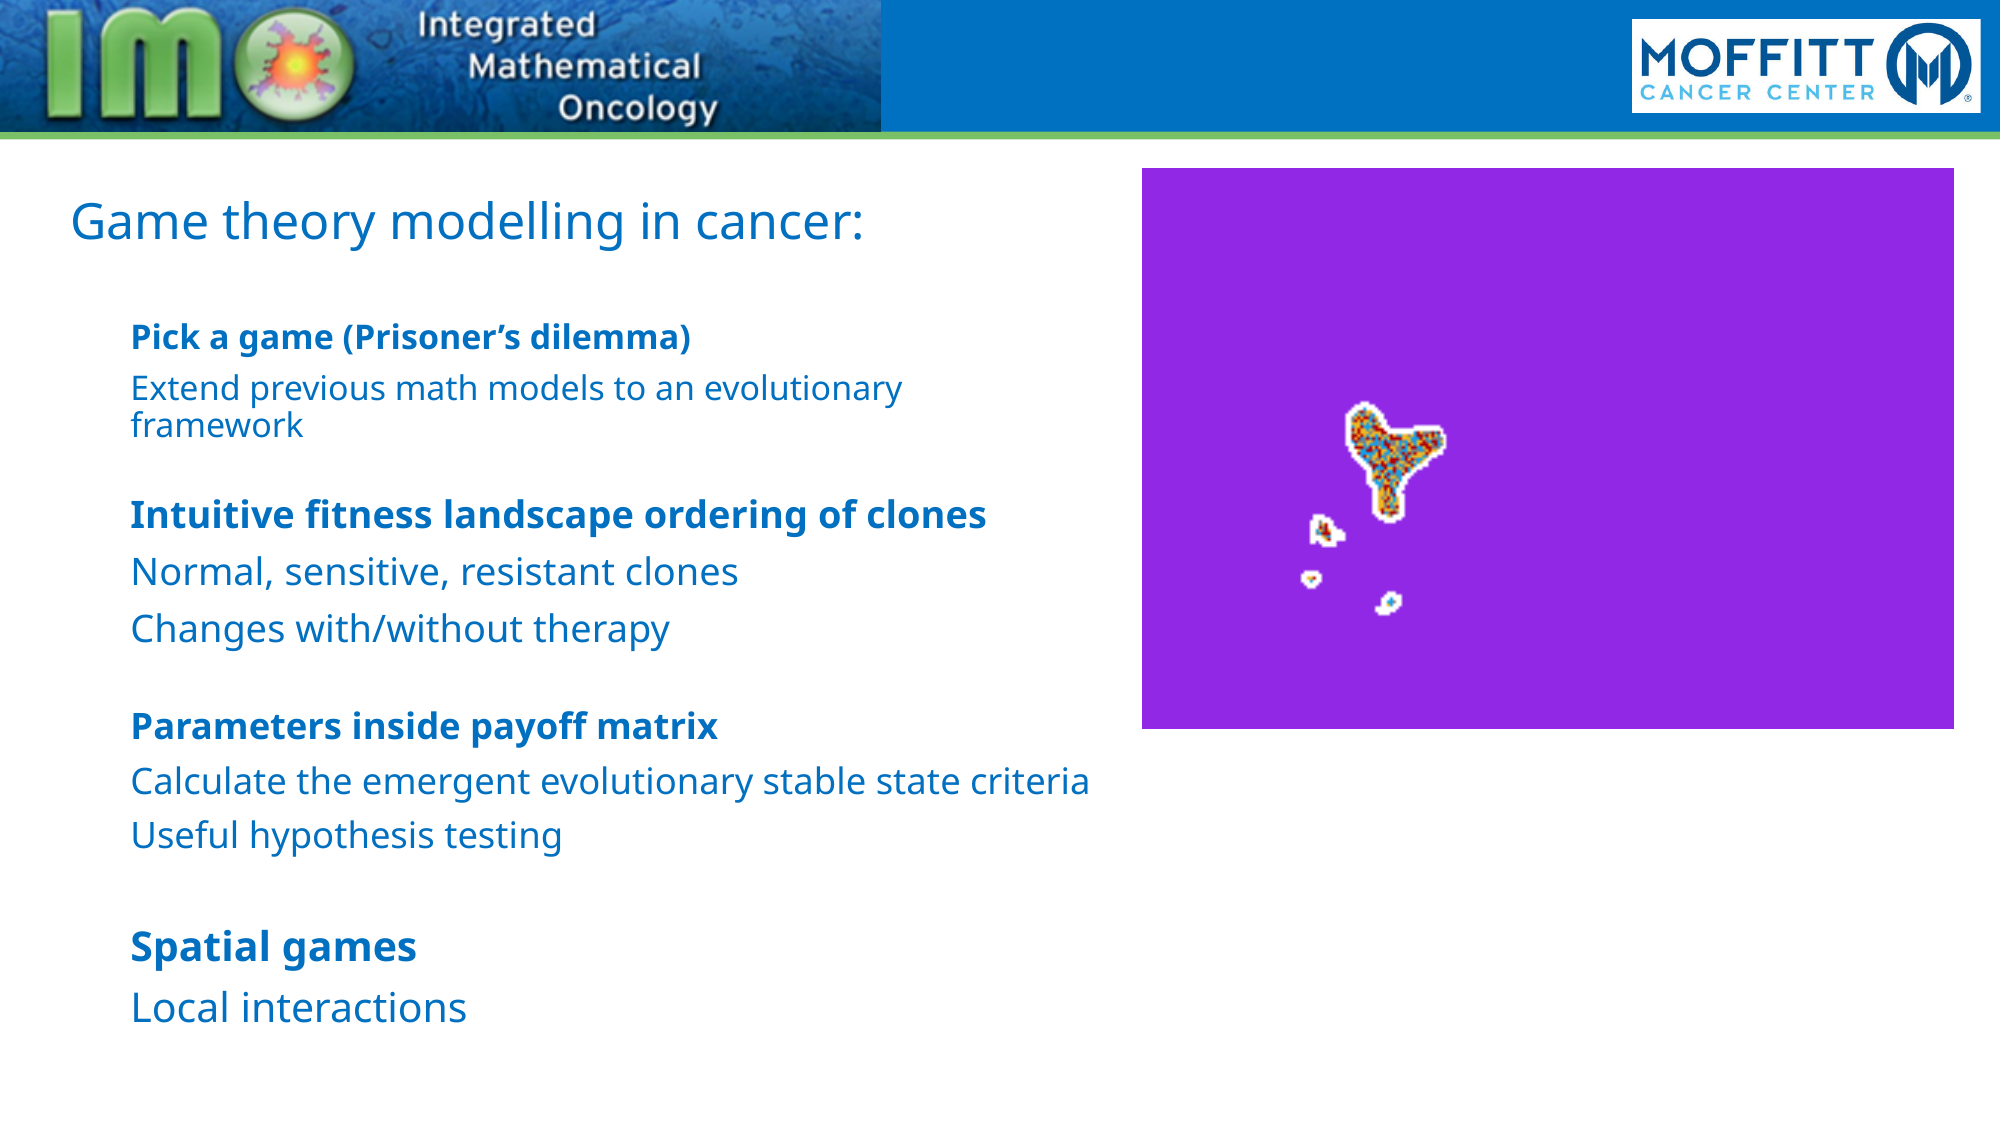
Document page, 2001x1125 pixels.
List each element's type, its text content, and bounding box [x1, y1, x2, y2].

subtitle Game theory modelling in cancer: [55, 189, 1109, 305]
picture [1632, 19, 1981, 113]
text_box [881, 0, 2000, 131]
picture [0, 0, 881, 132]
text_box Parameters inside payoff matrix Calculate the emergent evolutionary stable state criteria Useful hypothesis testing [115, 700, 1327, 866]
text_box Intuitive fitness landscape ordering of clones Normal, sensitive, resistant clones Changes with/without therapy [115, 488, 1142, 660]
text_box Pick a game (Prisoner’s dilemma) Extend previous math models to an evolutionary framework [115, 312, 1021, 454]
text_box Spatial games Local interactions [115, 918, 1271, 1040]
picture [1142, 168, 1954, 729]
text_box [0, 131, 2000, 140]
